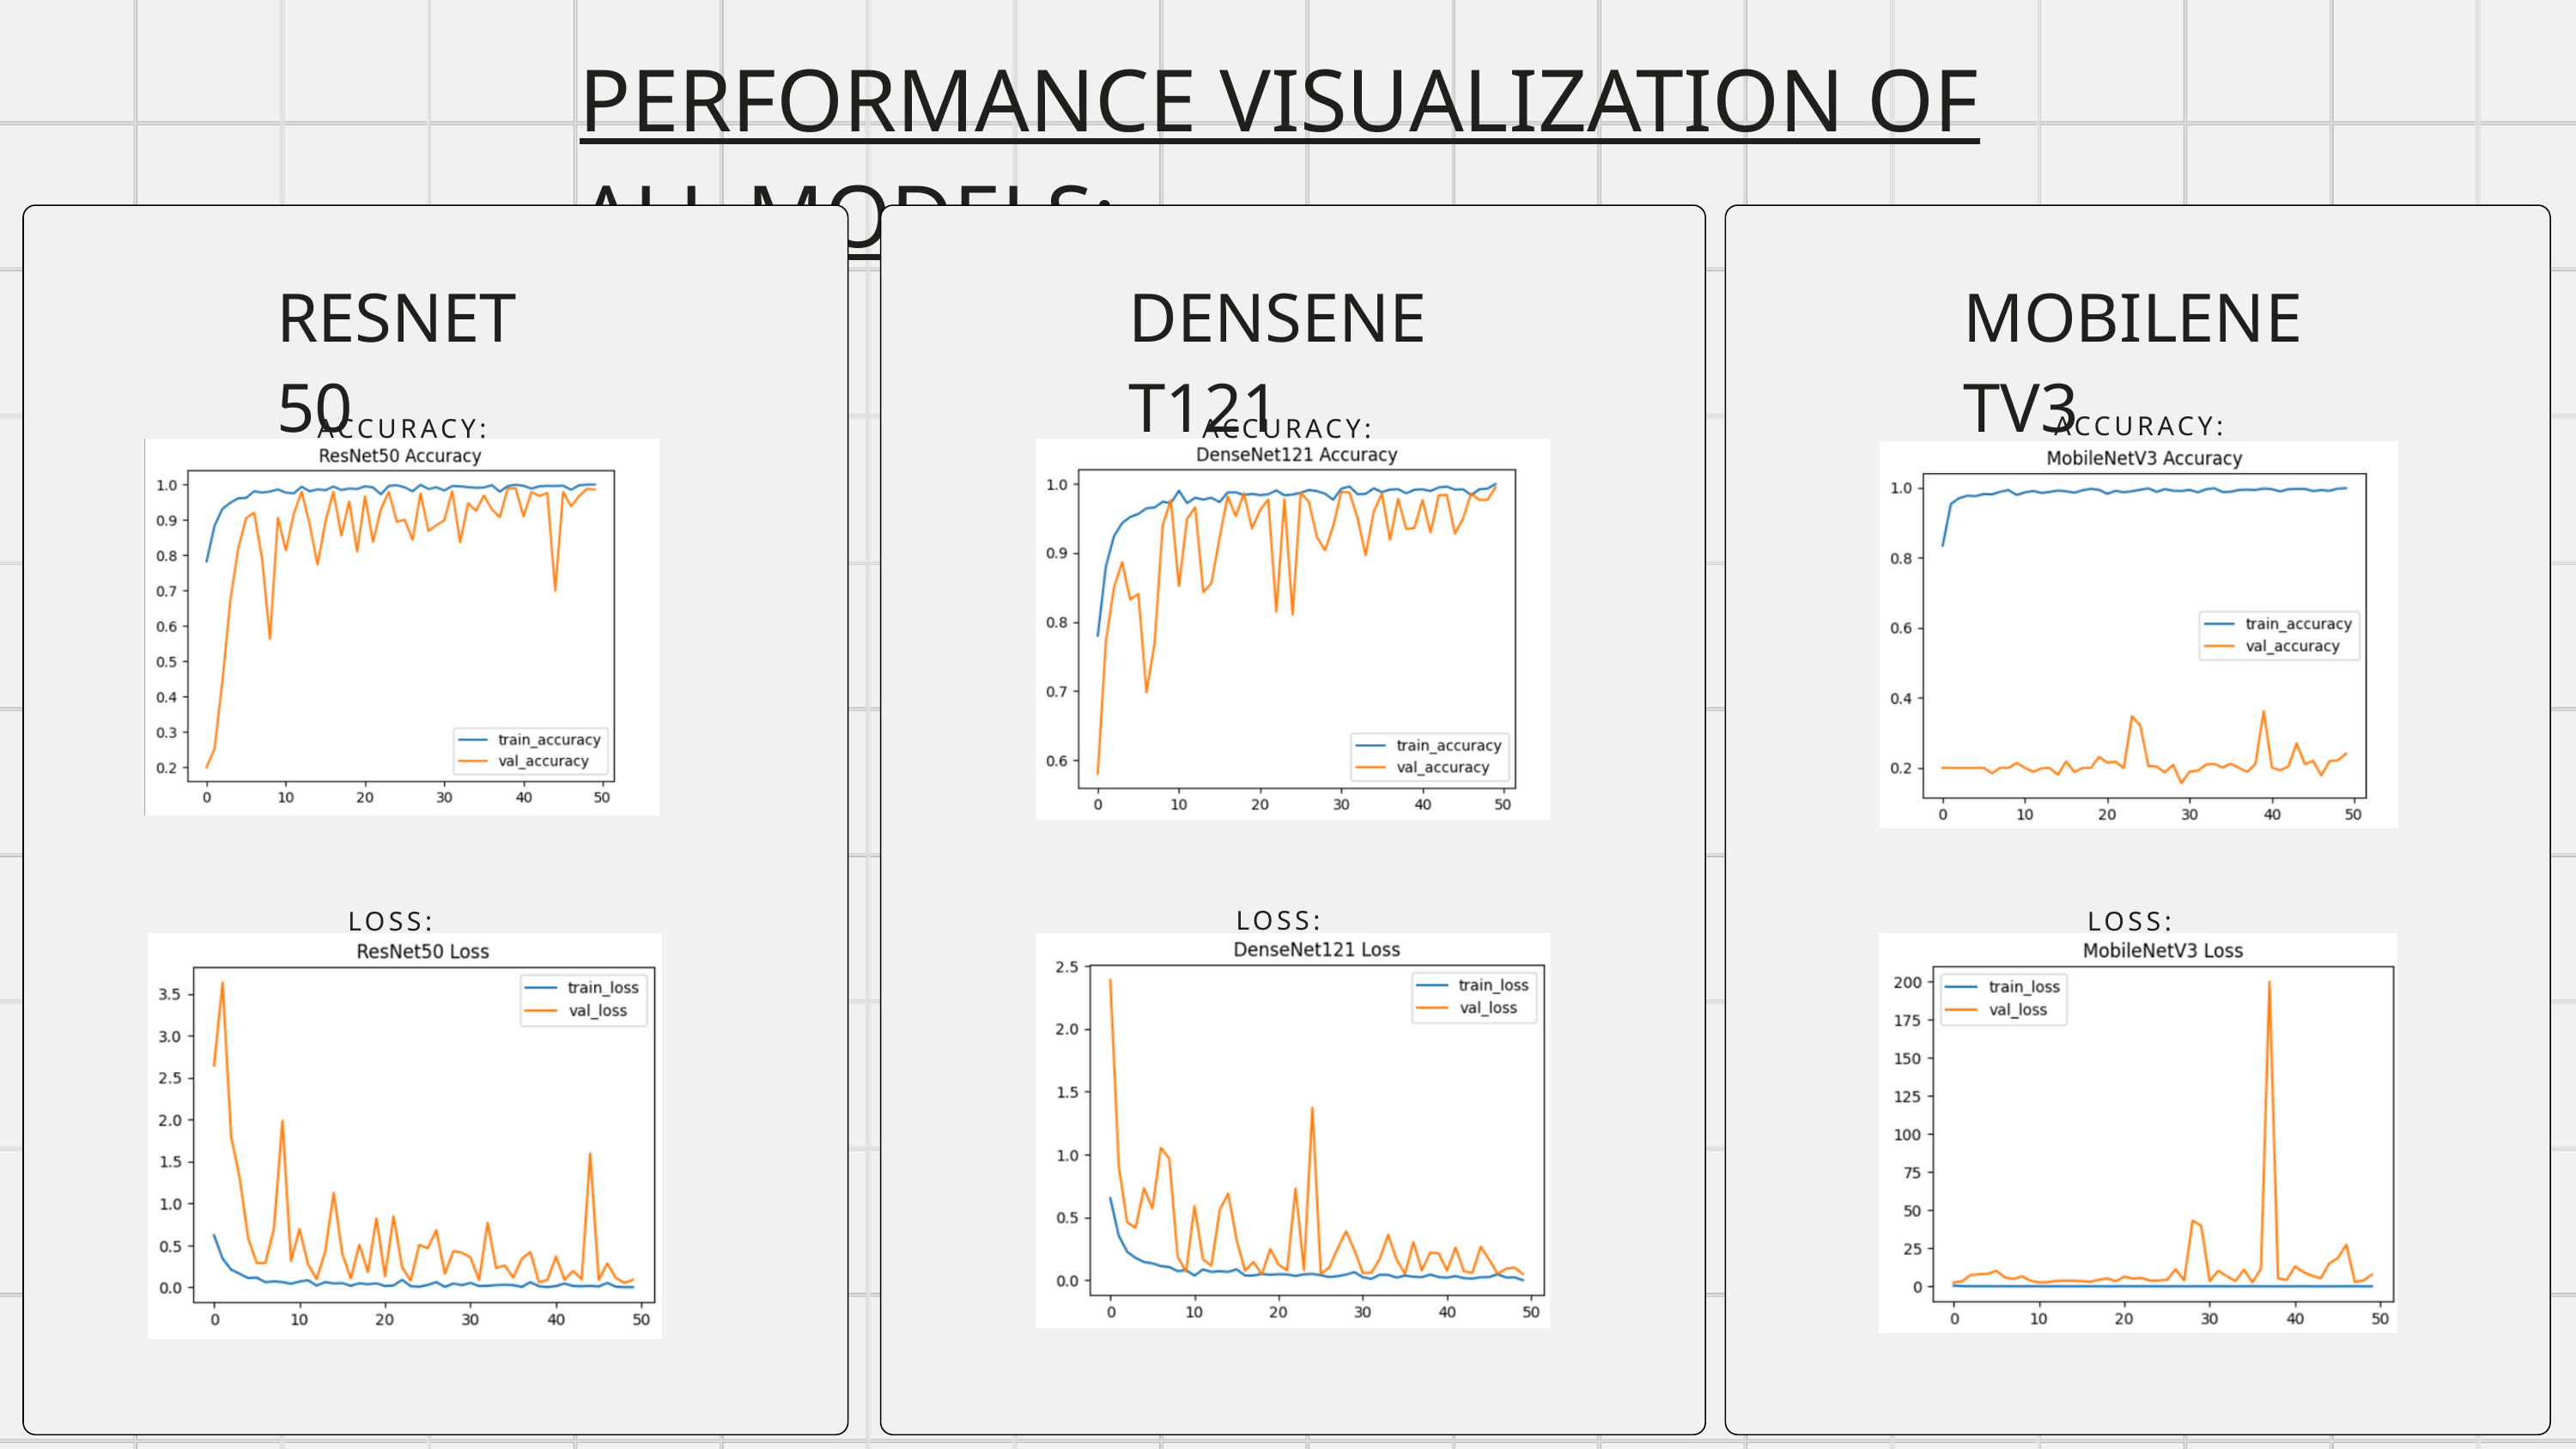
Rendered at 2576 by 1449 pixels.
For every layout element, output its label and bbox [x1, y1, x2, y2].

text_box [0, 0, 2576, 1449]
text_box [1725, 204, 2551, 1435]
text_box [22, 204, 848, 1435]
text_box [880, 204, 1706, 1435]
